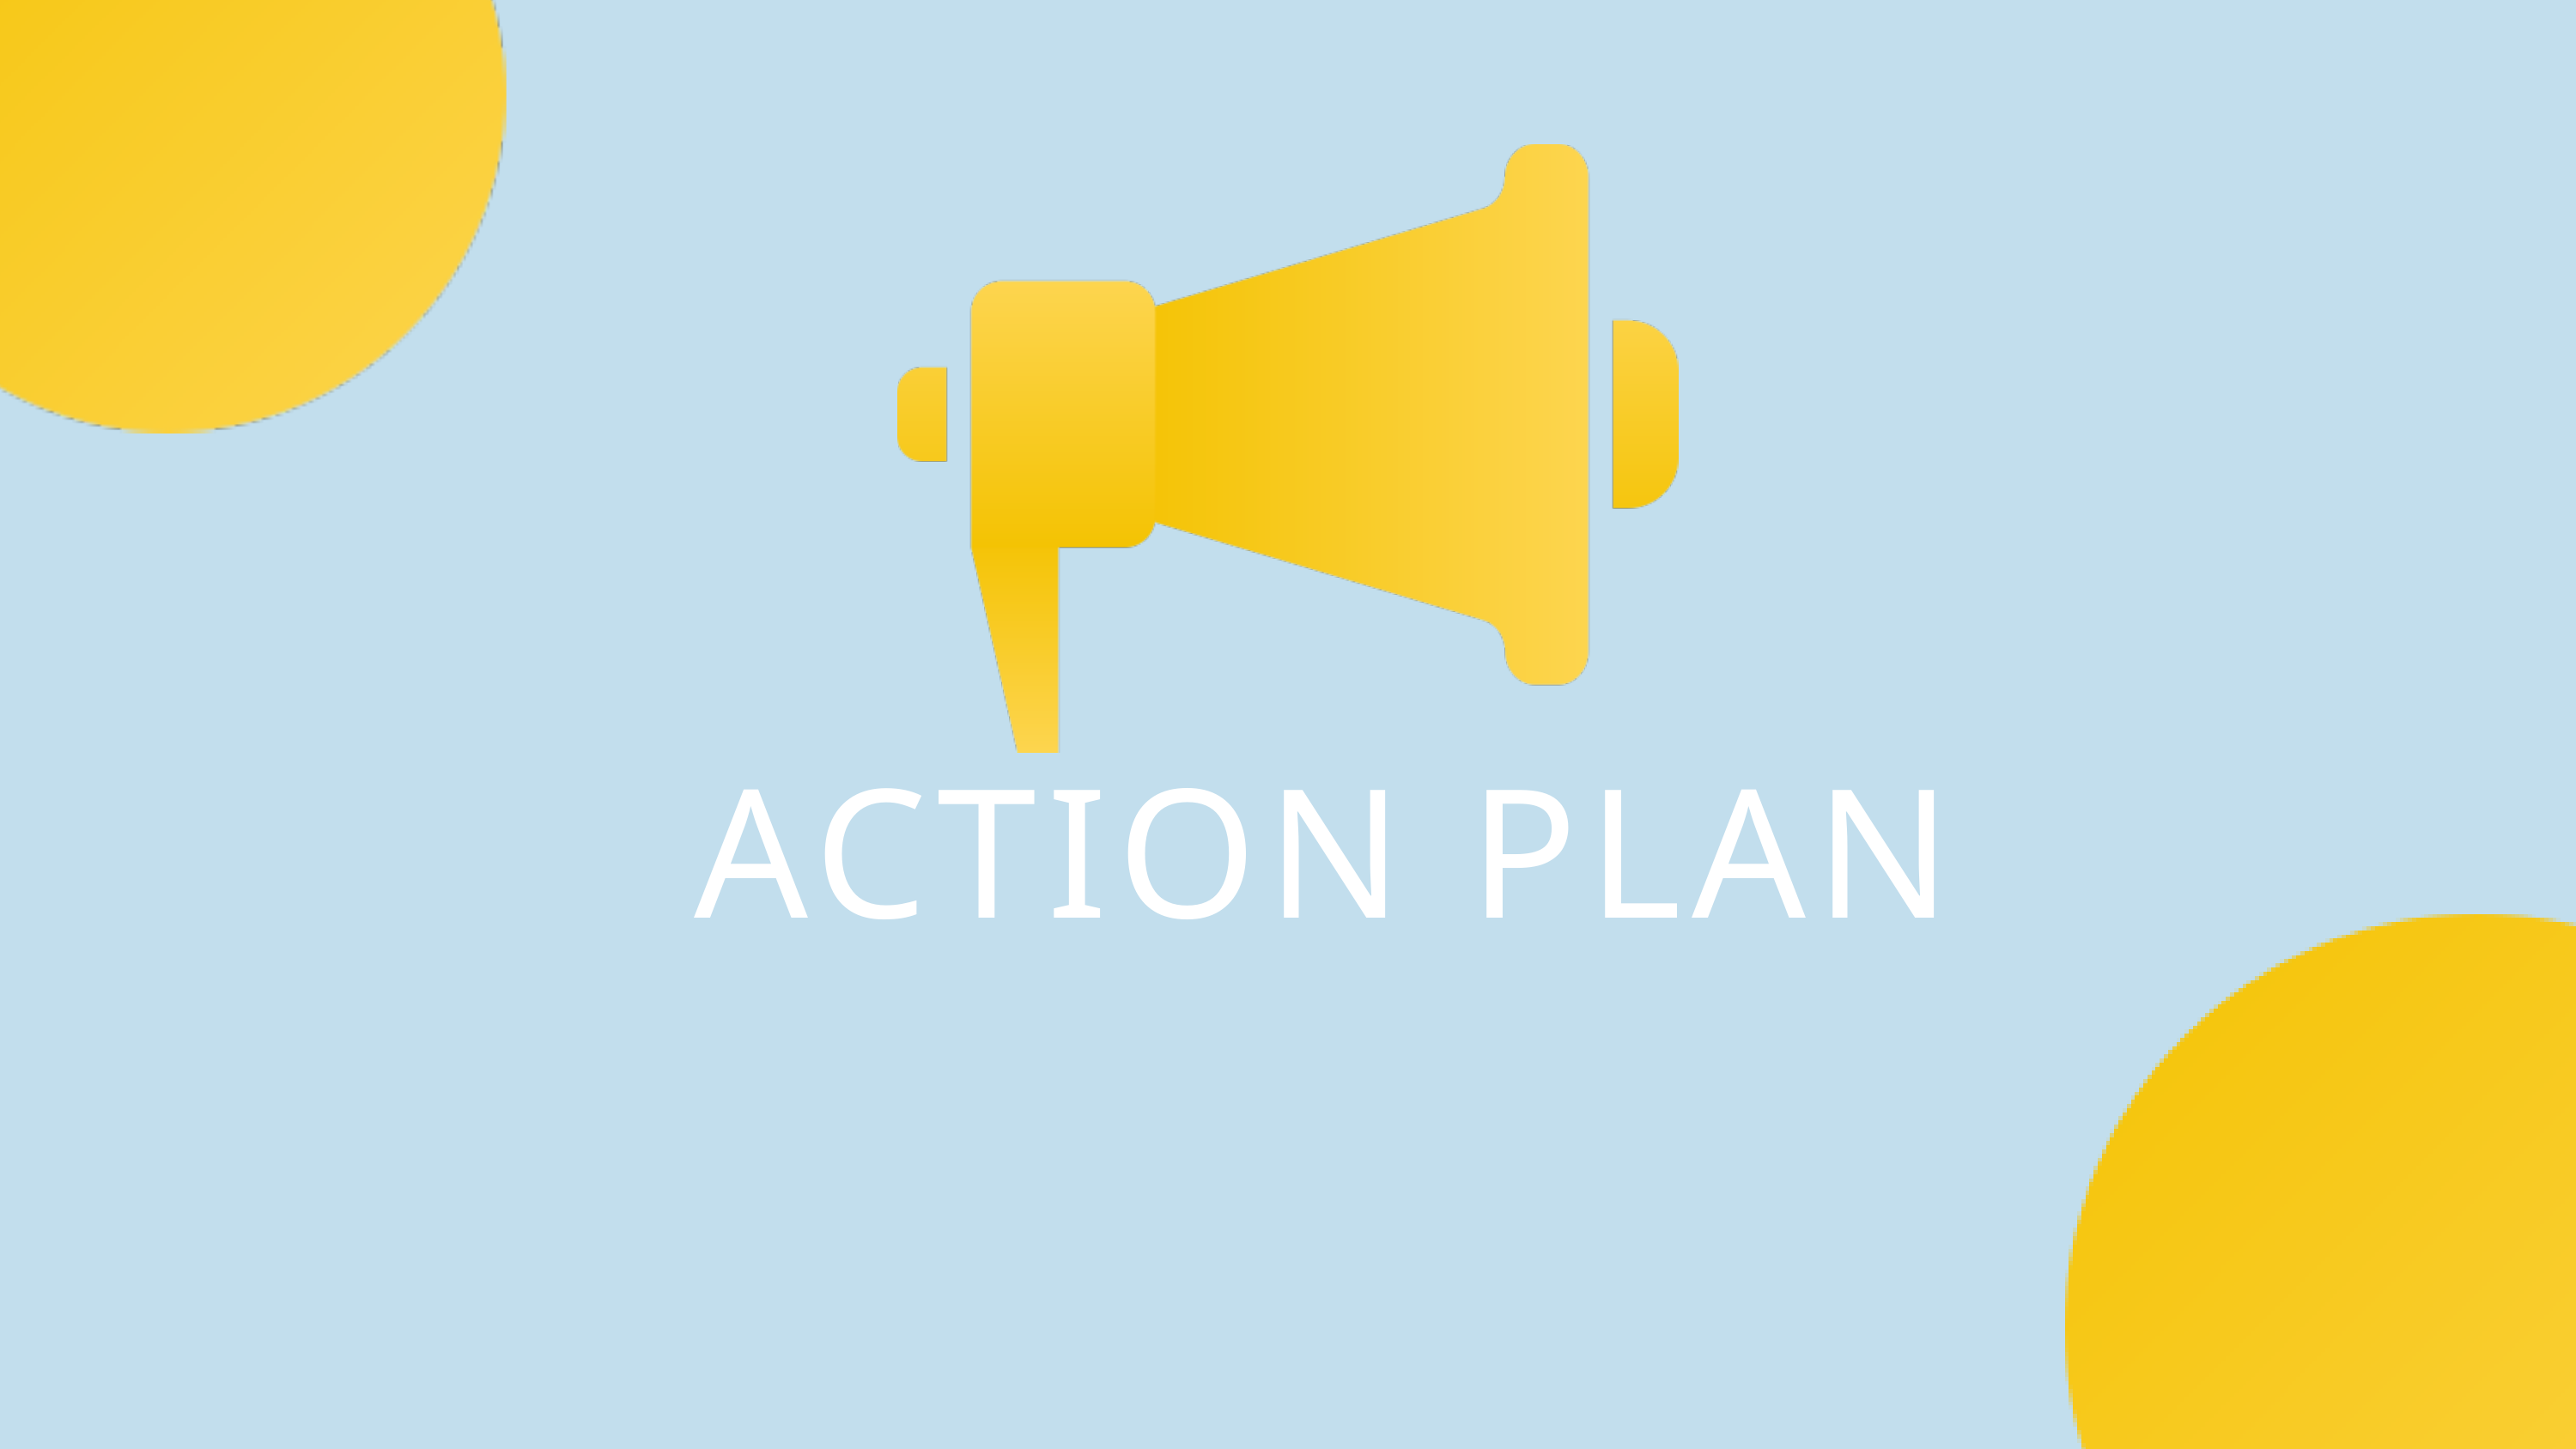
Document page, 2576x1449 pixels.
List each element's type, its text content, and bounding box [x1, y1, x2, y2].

text_box [2065, 914, 2576, 1449]
text_box [897, 144, 1679, 706]
text_box [0, 0, 507, 433]
text_box ACTION PLAN [144, 706, 2503, 955]
